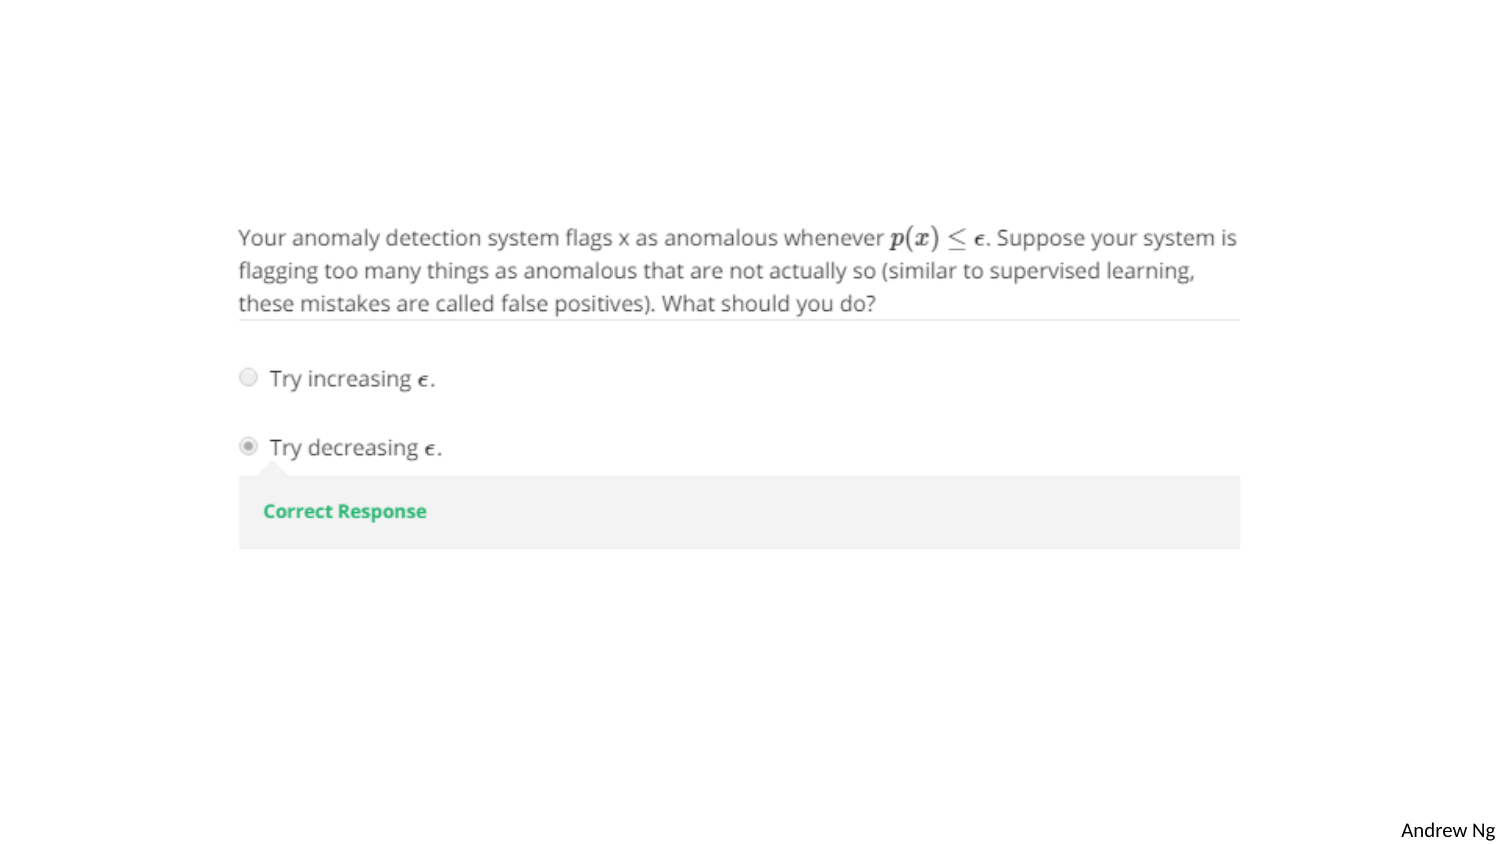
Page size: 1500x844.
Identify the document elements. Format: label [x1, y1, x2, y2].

picture [205, 202, 1295, 642]
